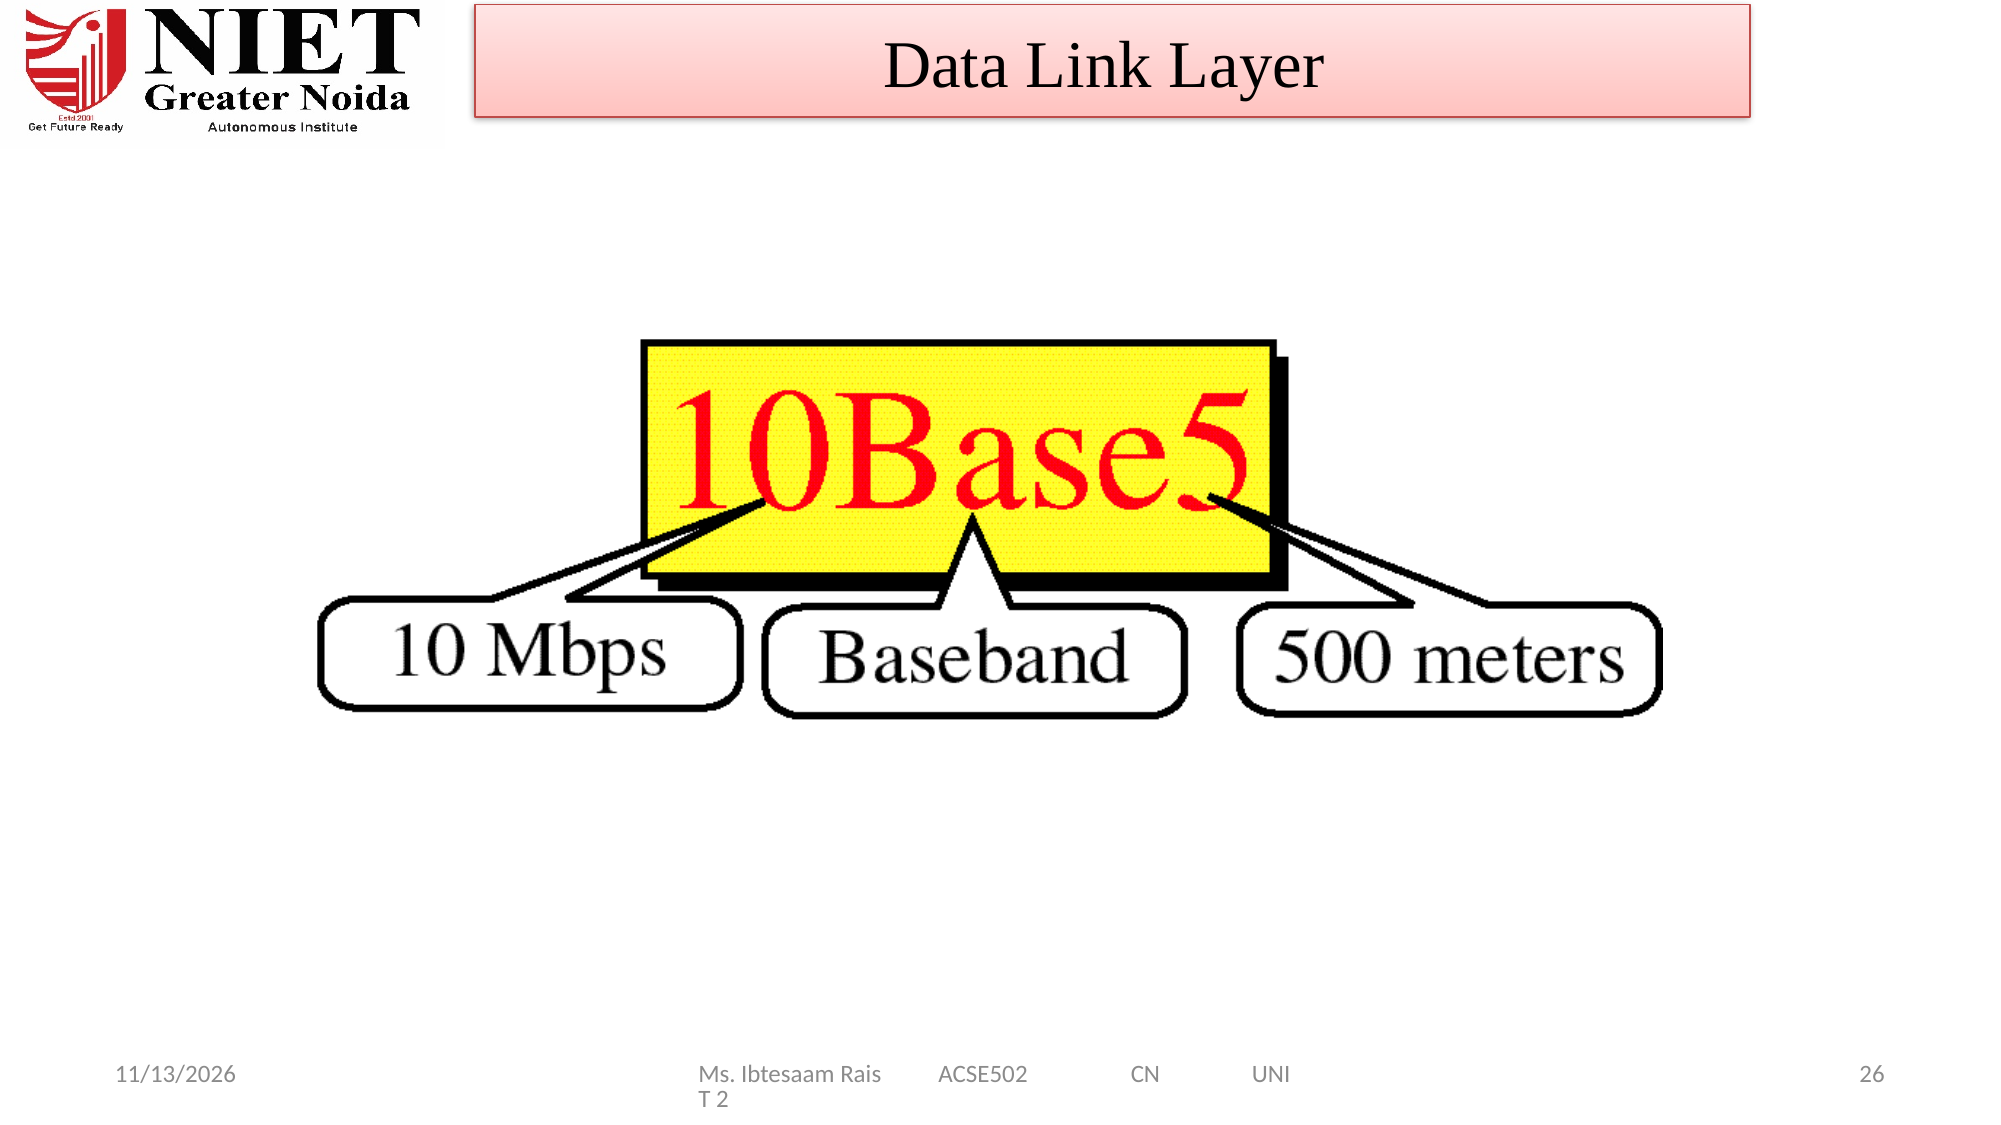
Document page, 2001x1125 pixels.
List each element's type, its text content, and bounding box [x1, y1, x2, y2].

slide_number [99, 1042, 567, 1103]
picture [0, 0, 445, 149]
slide_number 26 [1433, 1042, 1900, 1103]
footer Ms. Ibtesaam Rais ACSE502 CN UNIT 2 [683, 1042, 1317, 1103]
text_box Data Link Layer [474, 4, 1751, 118]
picture [315, 338, 1664, 721]
